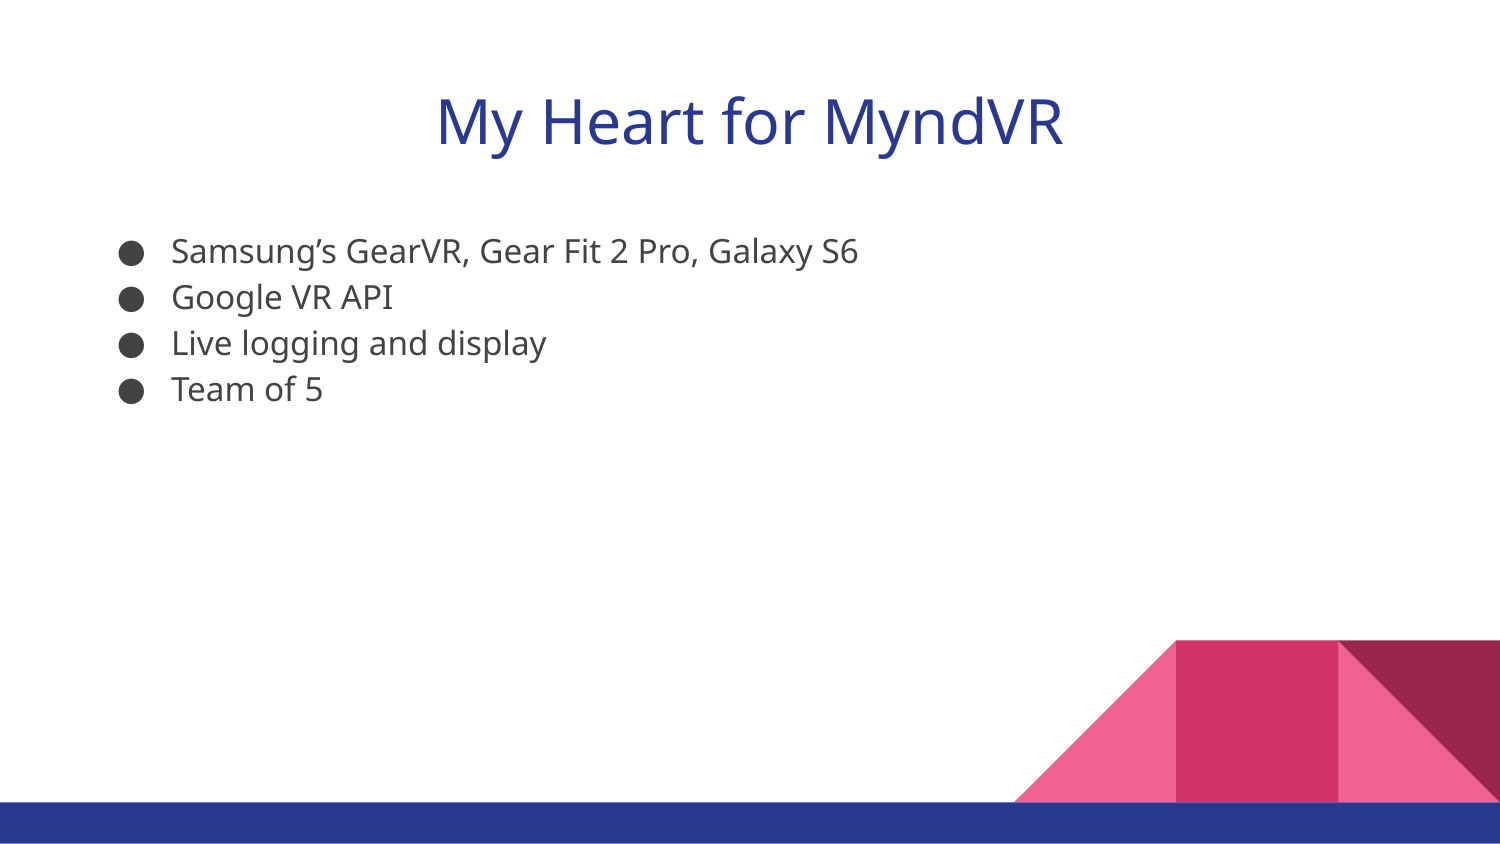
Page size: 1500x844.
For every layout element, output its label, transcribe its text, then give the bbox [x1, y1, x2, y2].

text_box Samsung’s GearVR, Gear Fit 2 Pro, Galaxy S6 Google VR API Live logging and display Team of 5 [81, 209, 1413, 772]
title My Heart for MyndVR [51, 67, 1449, 167]
